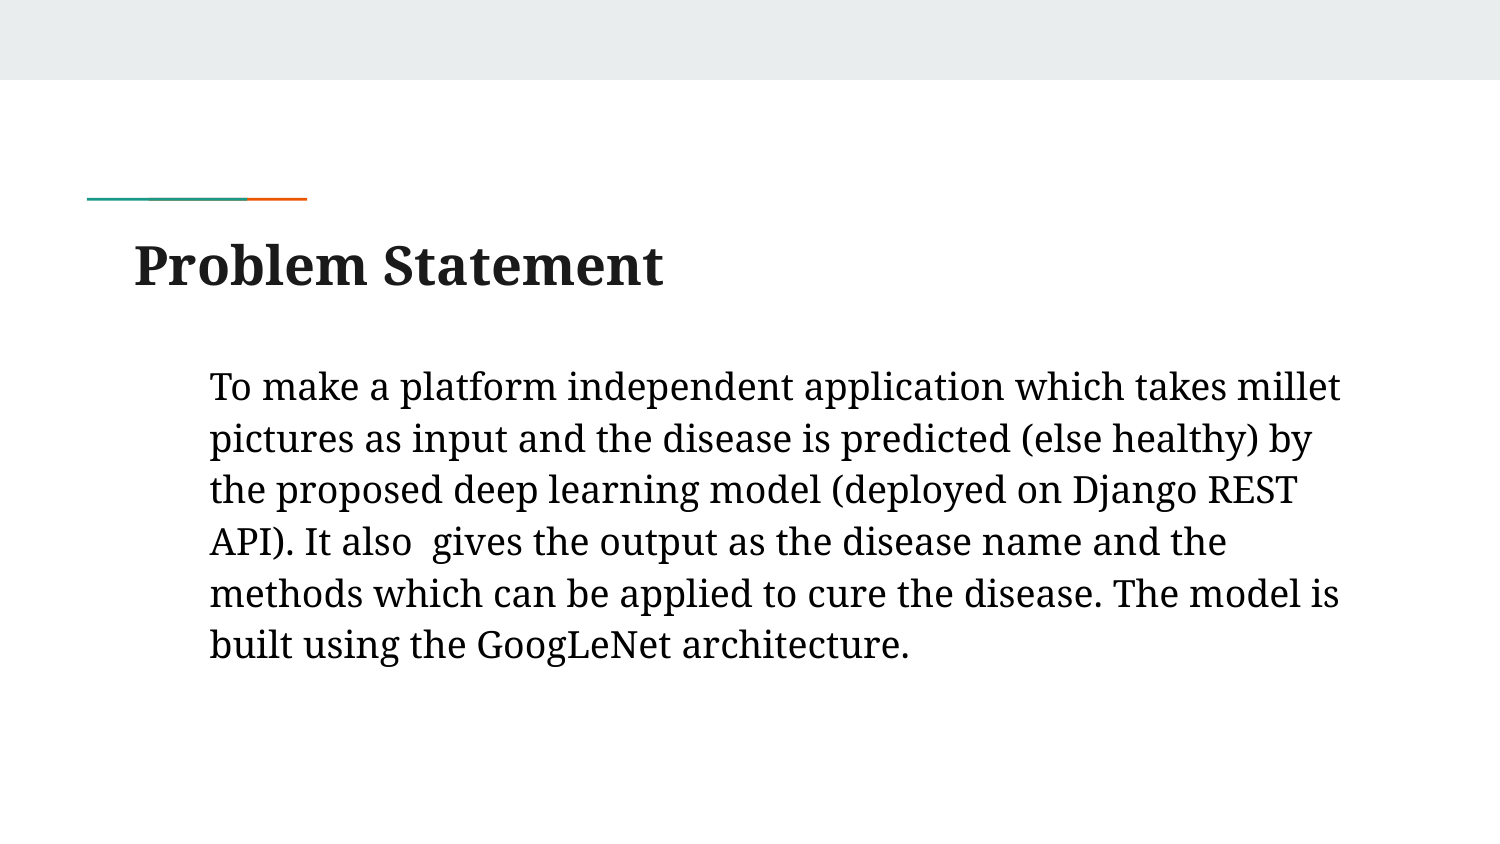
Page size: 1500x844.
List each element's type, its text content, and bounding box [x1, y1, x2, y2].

list To make a platform independent application which takes millet pictures as input and the disease is predicted (else healthy) by the proposed deep learning model (deployed on Django REST API). It also gives the output as the disease name and the methods which can be applied to cure the disease. The model is built using the GoogLeNet architecture. [119, 341, 1381, 712]
title Problem Statement [119, 216, 1381, 305]
